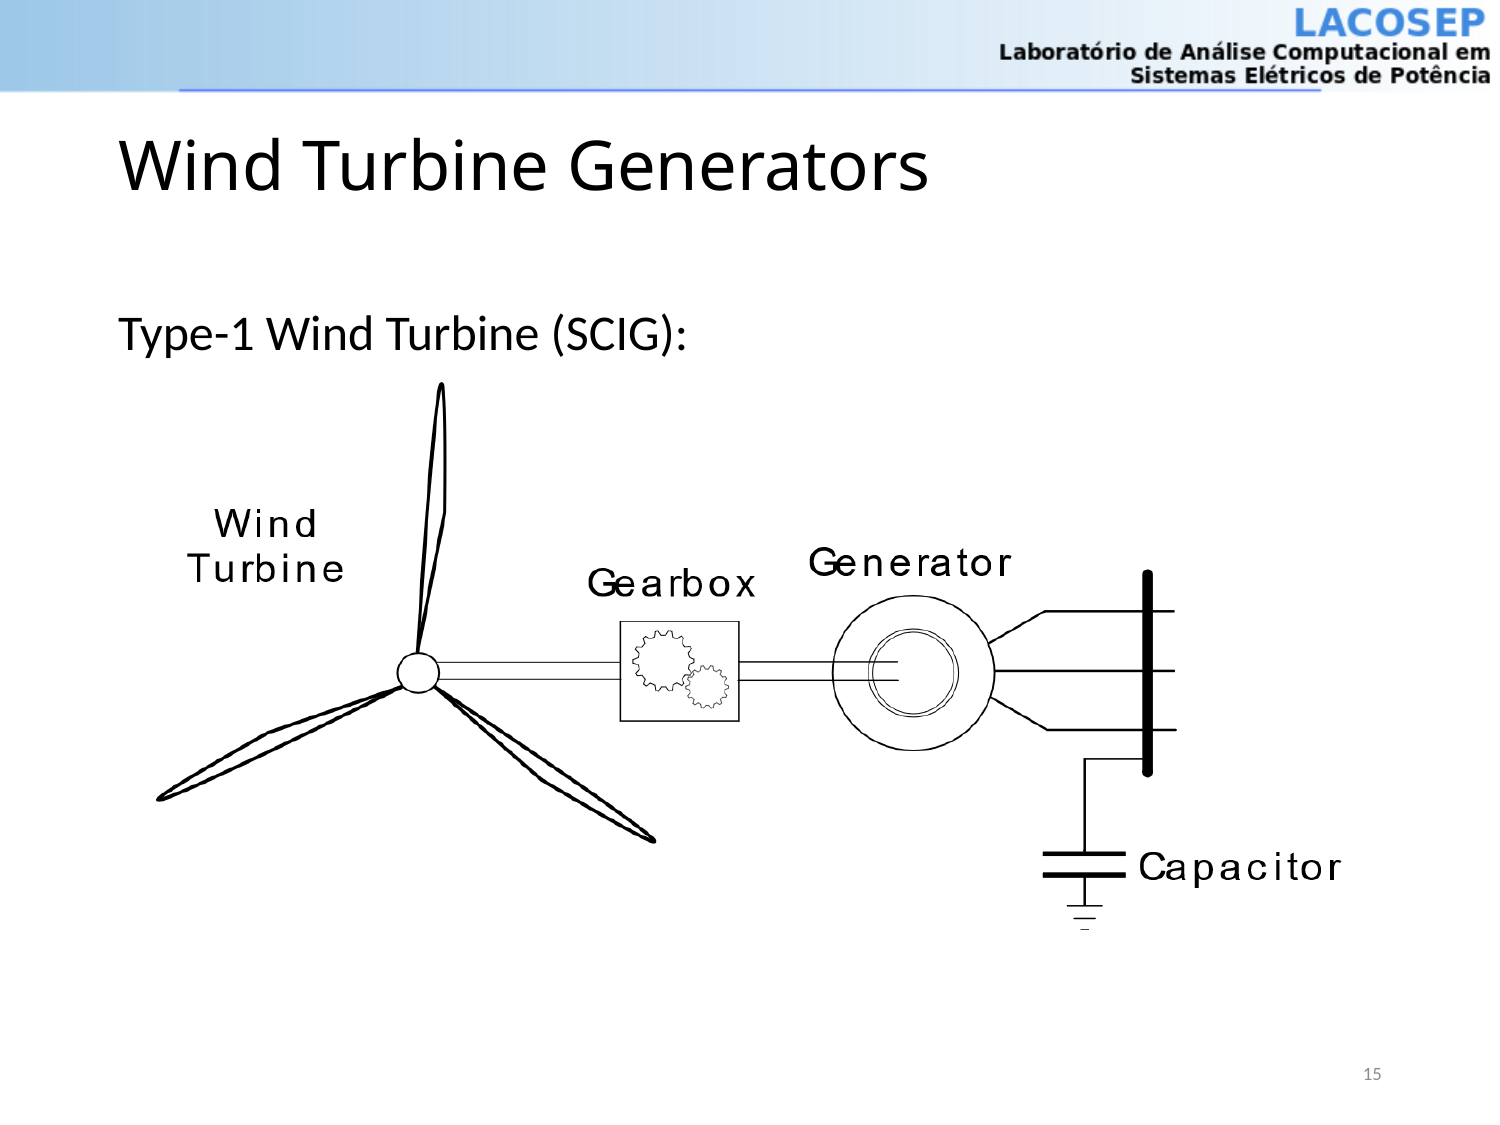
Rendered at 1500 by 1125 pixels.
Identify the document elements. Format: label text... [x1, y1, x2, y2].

title Wind Turbine Generators [103, 59, 1397, 278]
list Type-1 Wind Turbine (SCIG): [103, 299, 1397, 1014]
slide_number 15 [1059, 1042, 1397, 1103]
picture [0, 0, 1500, 1125]
